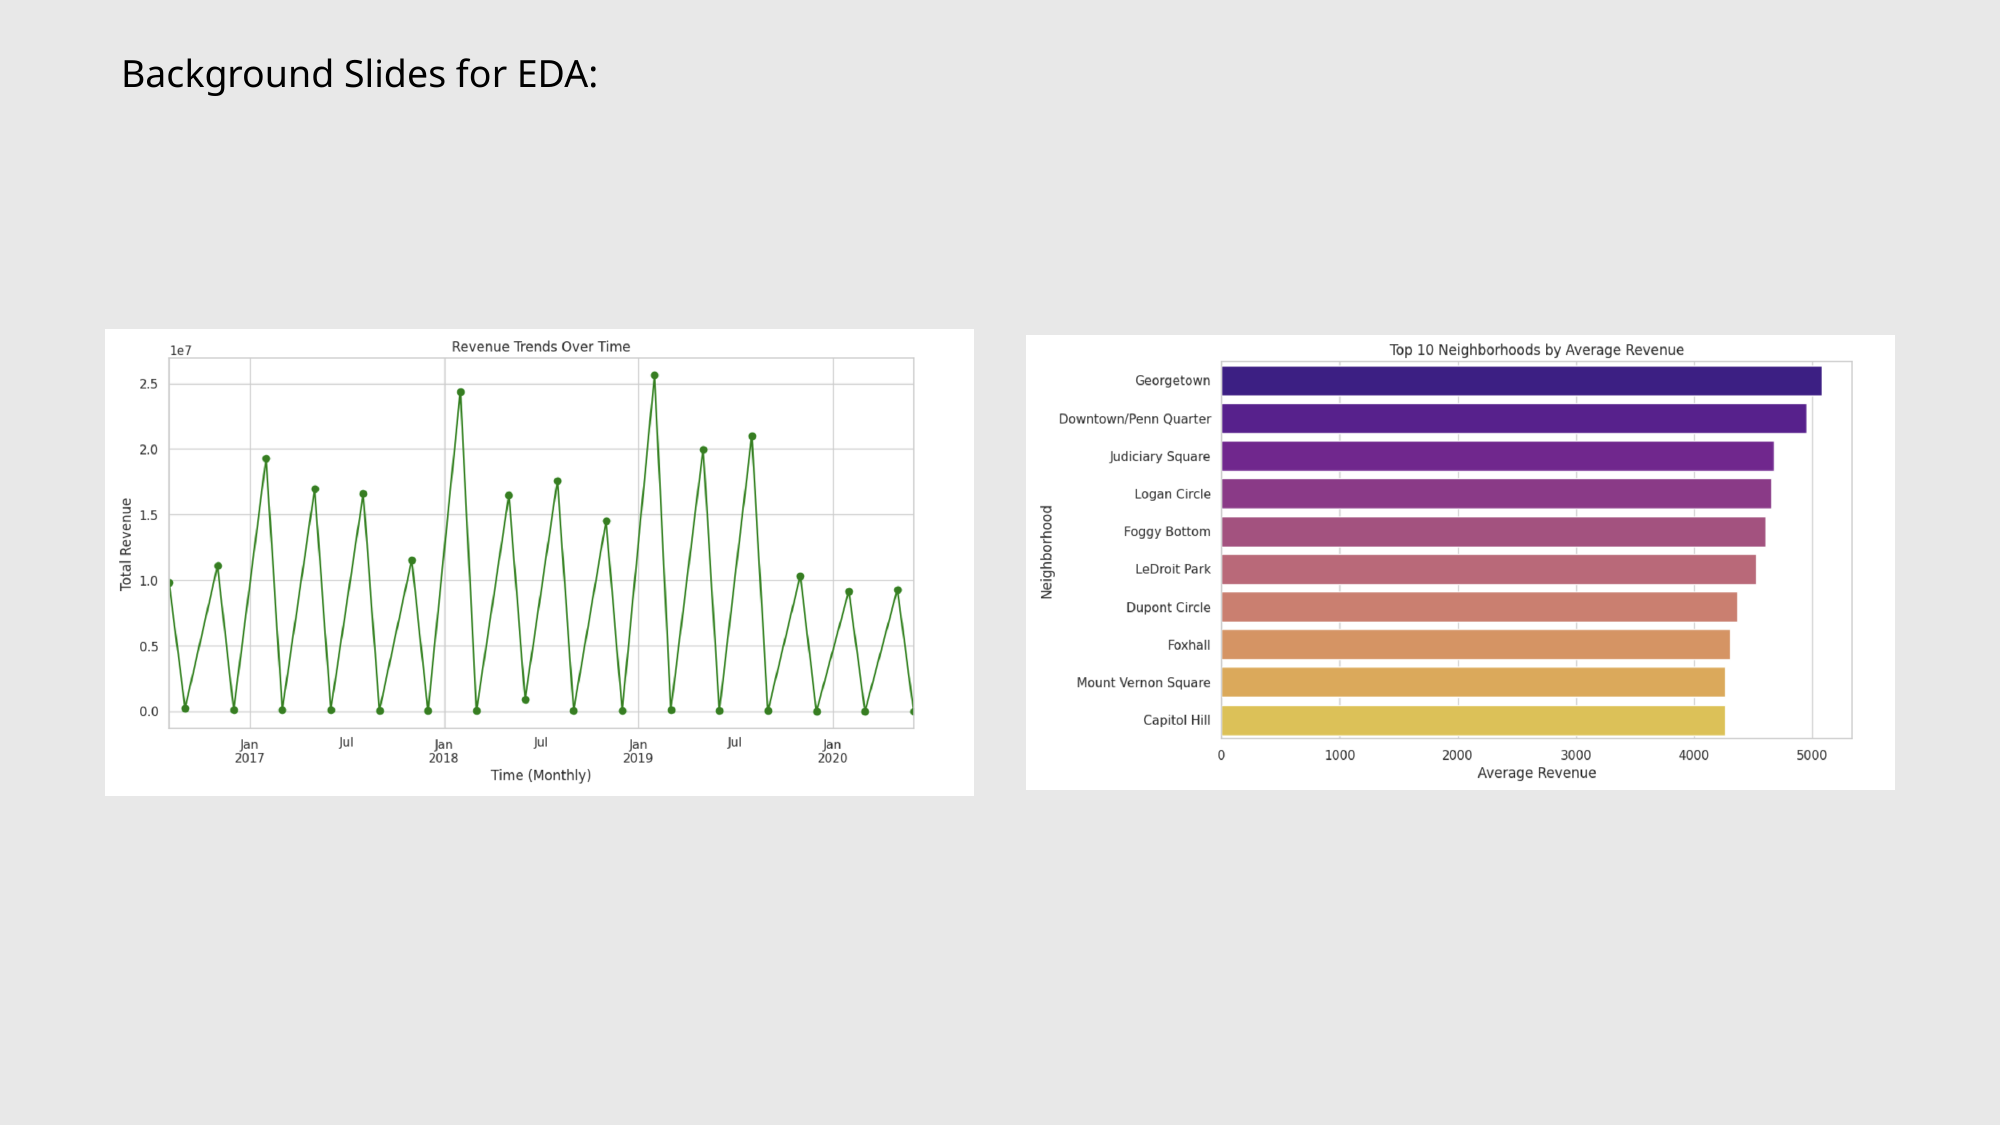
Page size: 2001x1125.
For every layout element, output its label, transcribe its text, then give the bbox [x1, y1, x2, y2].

picture [104, 328, 975, 797]
text_box Background Slides for EDA: [106, 42, 614, 103]
picture [1025, 335, 1895, 790]
